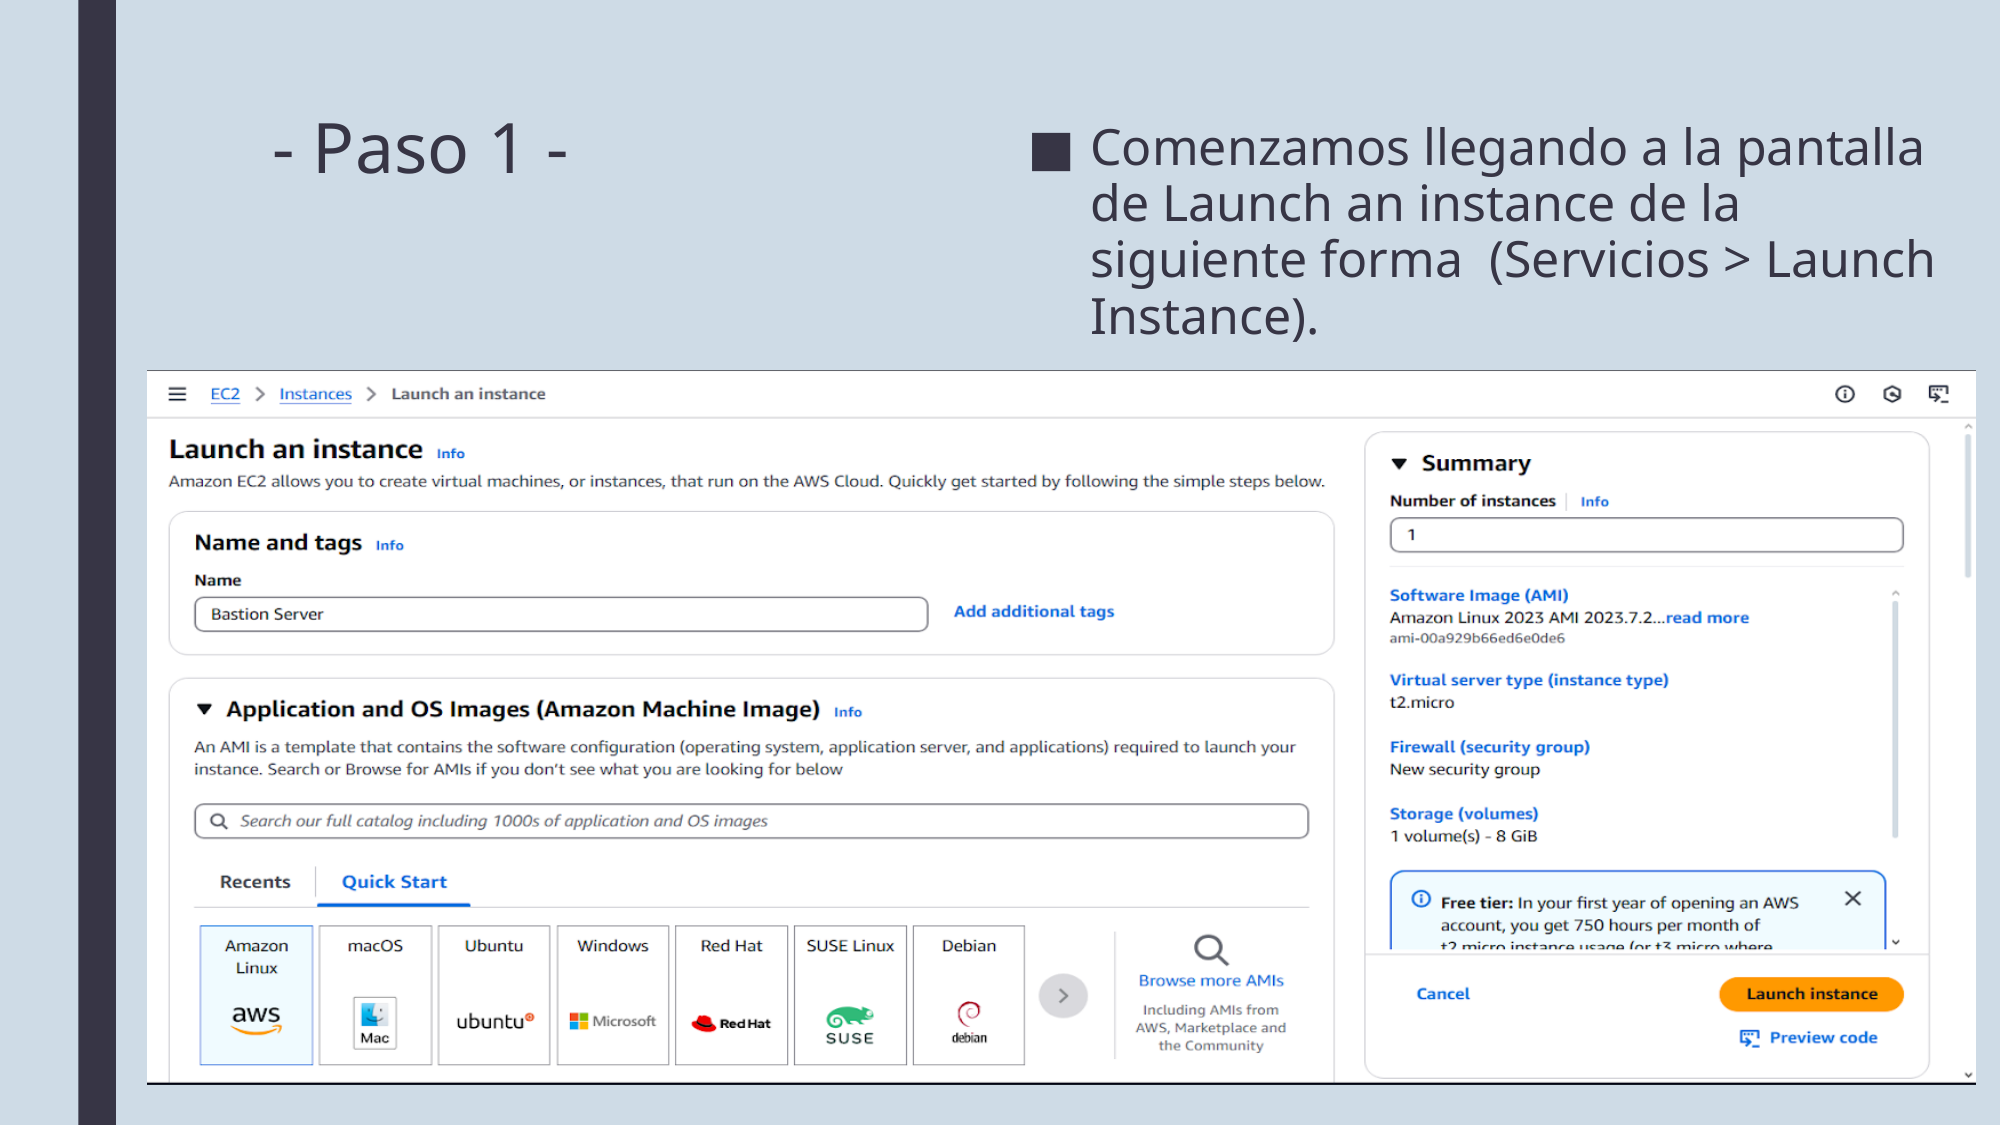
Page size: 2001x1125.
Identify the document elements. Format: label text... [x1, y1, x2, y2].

picture [147, 370, 1976, 1085]
title - Paso 1 - [211, 31, 649, 276]
list Comenzamos llegando a la pantalla de Launch an instance de la siguiente forma (Servicios > Launch Instance). [1012, 112, 1957, 367]
